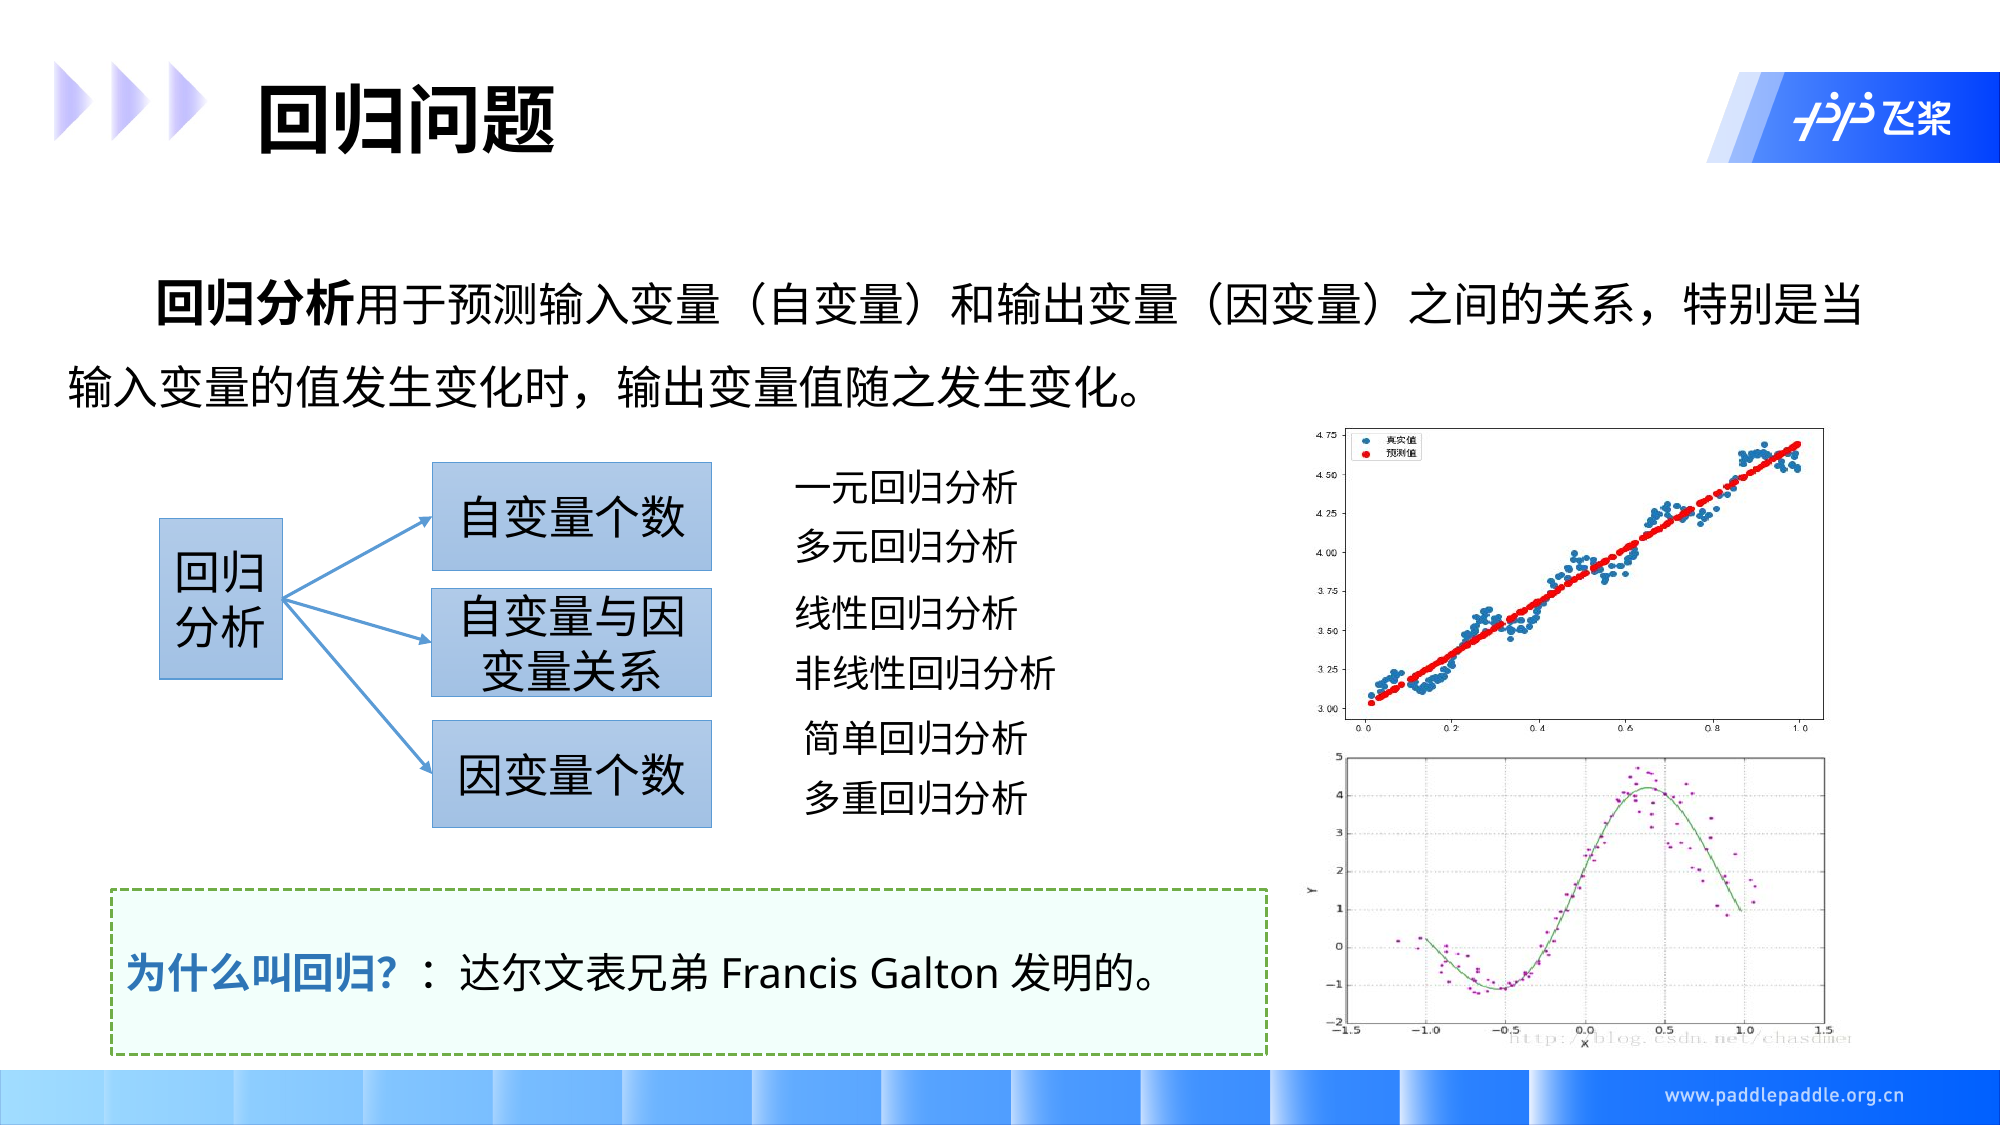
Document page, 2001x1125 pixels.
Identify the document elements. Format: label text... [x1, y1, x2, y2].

text_box 回归分析 [159, 518, 282, 680]
text_box 为什么叫回归？：达尔文表兄弟Francis Galton发明的。 [111, 889, 1267, 1055]
text_box 简单回归分析 [789, 707, 1044, 767]
text_box 多元回归分析 [779, 515, 1035, 576]
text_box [282, 516, 433, 598]
text_box 线性回归分析 [779, 582, 1035, 642]
text_box 回归分析用于预测输入变量（自变量）和输出变量（因变量）之间的关系，特别是当输入变量的值发生变化时，输出变量值随之发生变化。 [52, 234, 1923, 422]
text_box 因变量个数 [432, 720, 712, 828]
text_box 自变量个数 [432, 462, 712, 571]
text_box 回归问题 [242, 65, 758, 171]
picture [1679, 72, 2000, 163]
text_box 非线性回归分析 [779, 642, 1073, 702]
text_box 一元回归分析 [779, 456, 1035, 515]
picture [0, 1070, 2000, 1125]
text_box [282, 598, 433, 774]
picture [1296, 417, 1852, 1055]
text_box 自变量与因变量关系 [433, 588, 712, 697]
text_box 多重回归分析 [789, 767, 1044, 828]
